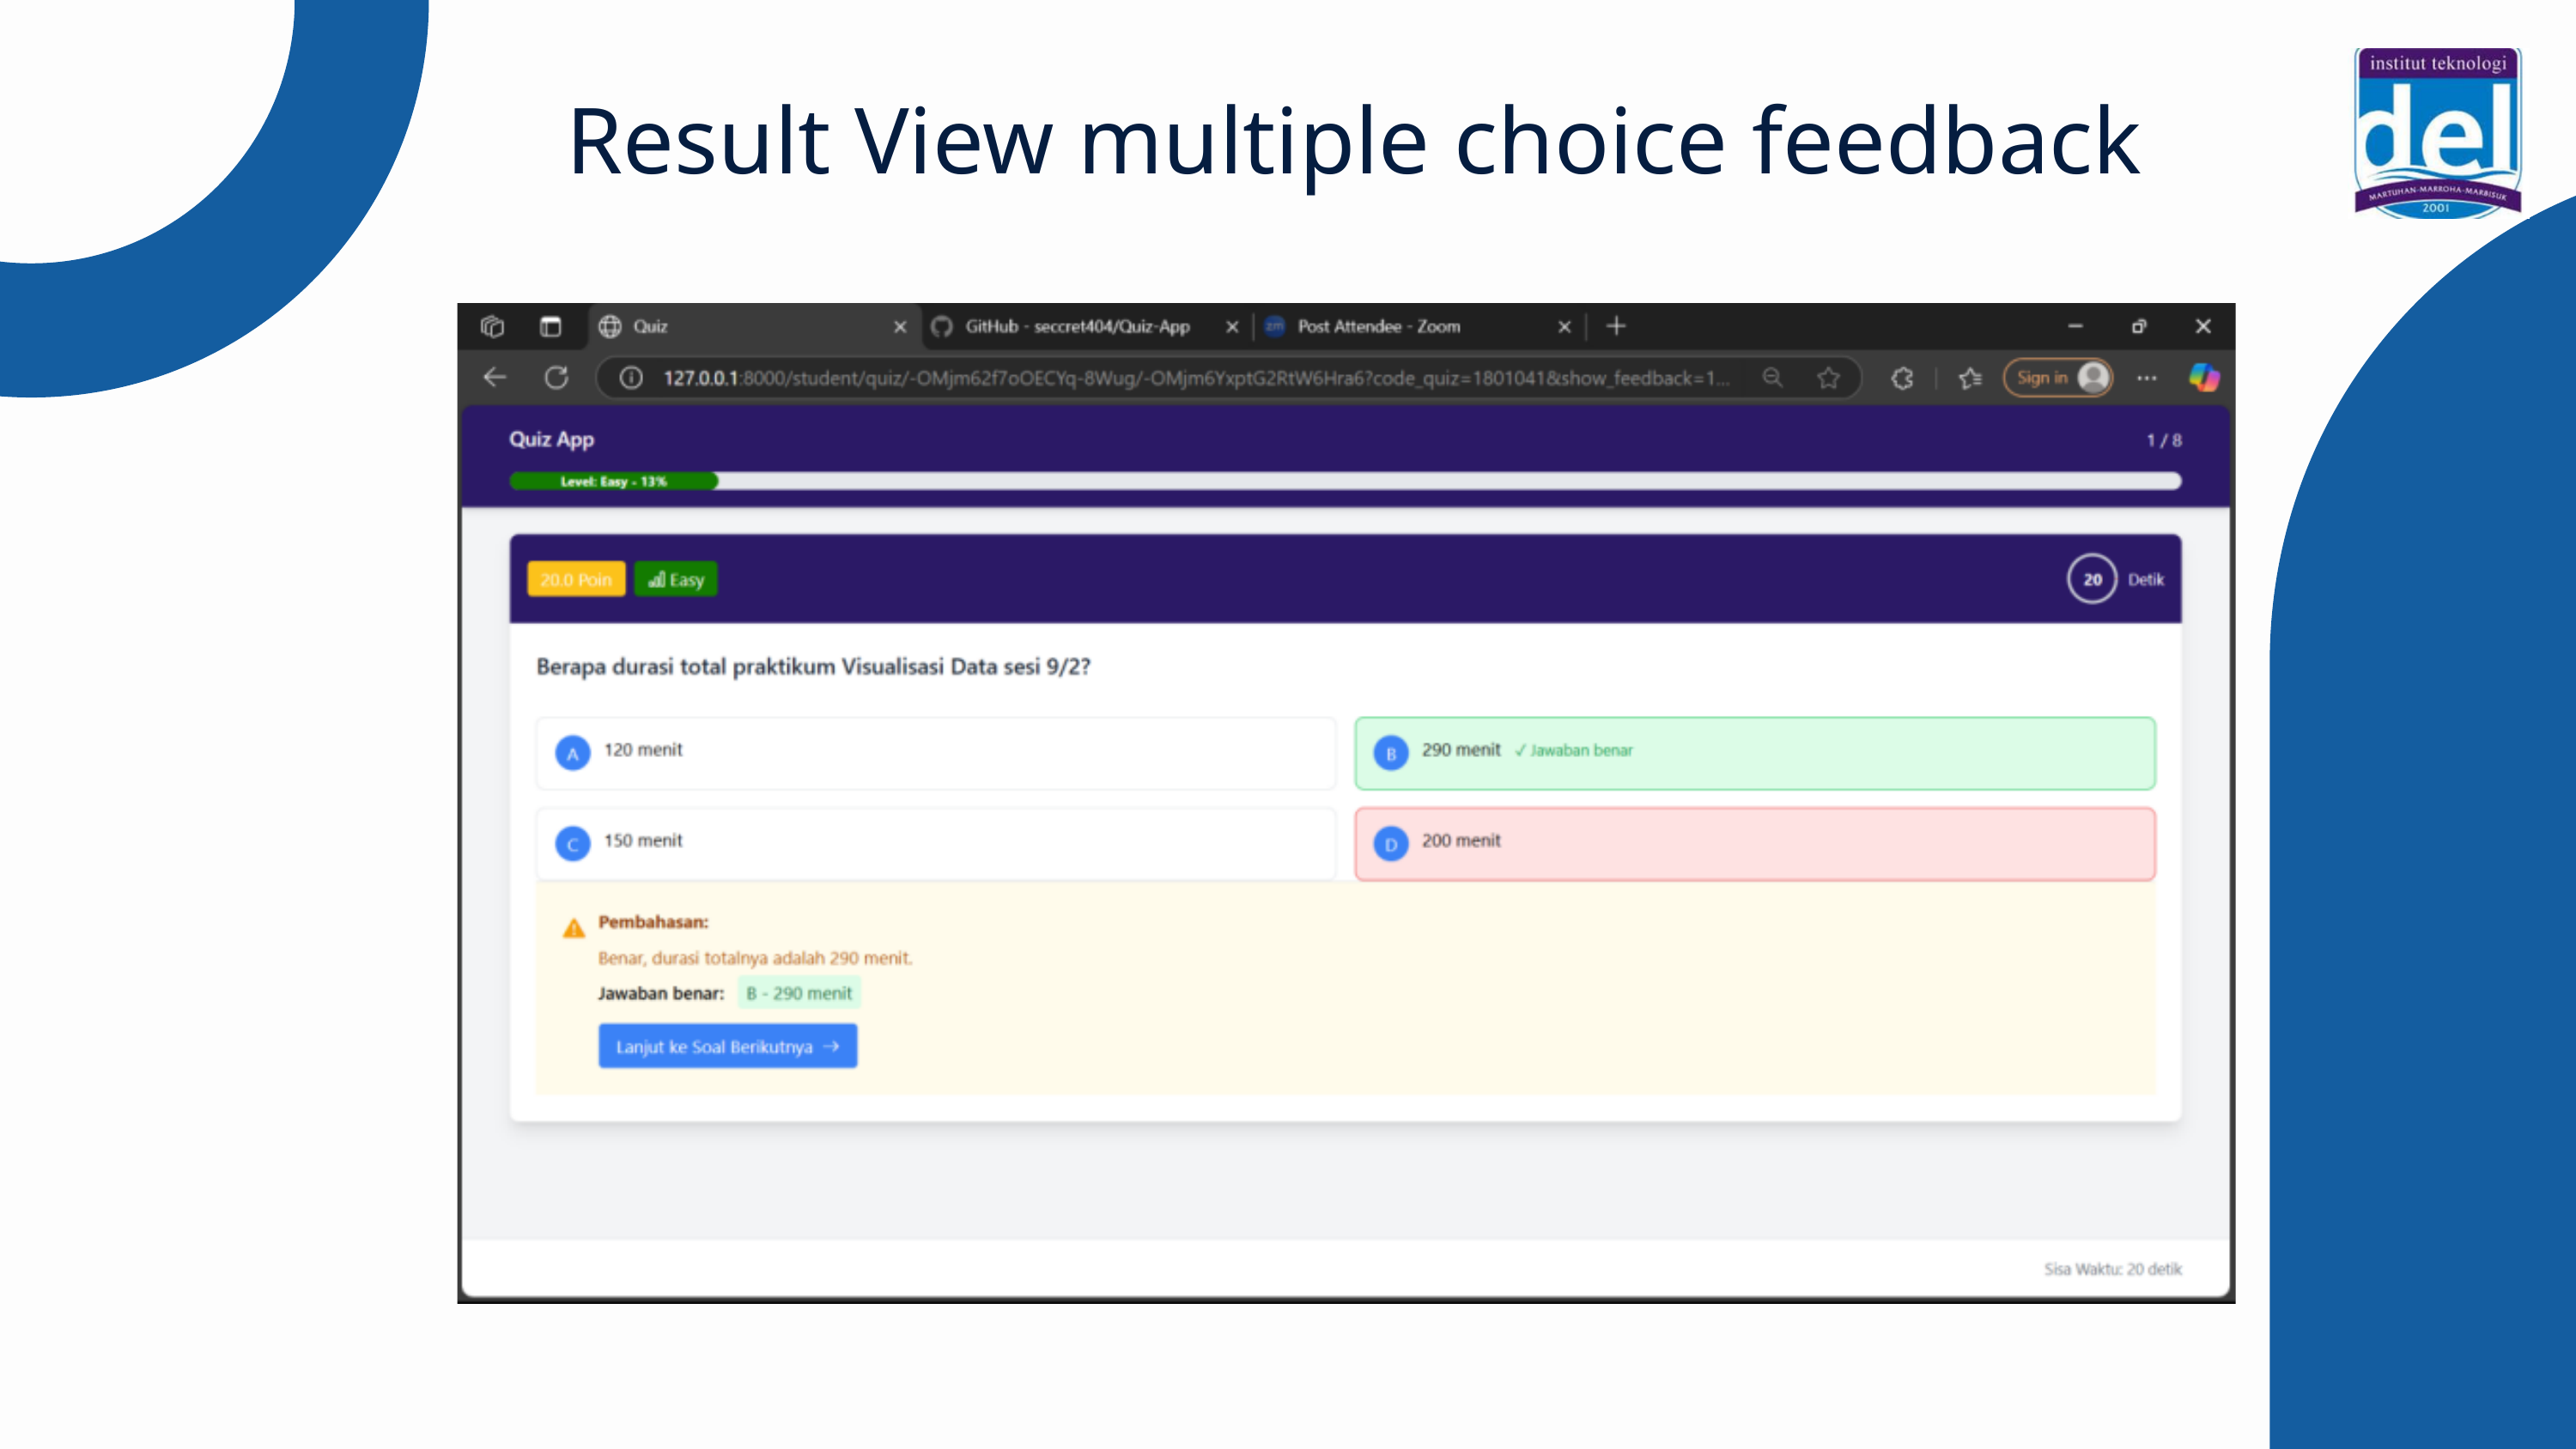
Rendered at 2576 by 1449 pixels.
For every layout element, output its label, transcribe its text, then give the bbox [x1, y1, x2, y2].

text_box [2348, 48, 2530, 155]
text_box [2269, 157, 2576, 1449]
text_box Result View multiple choice feedback [457, 64, 2253, 192]
text_box [457, 303, 2236, 1304]
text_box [0, 0, 362, 331]
